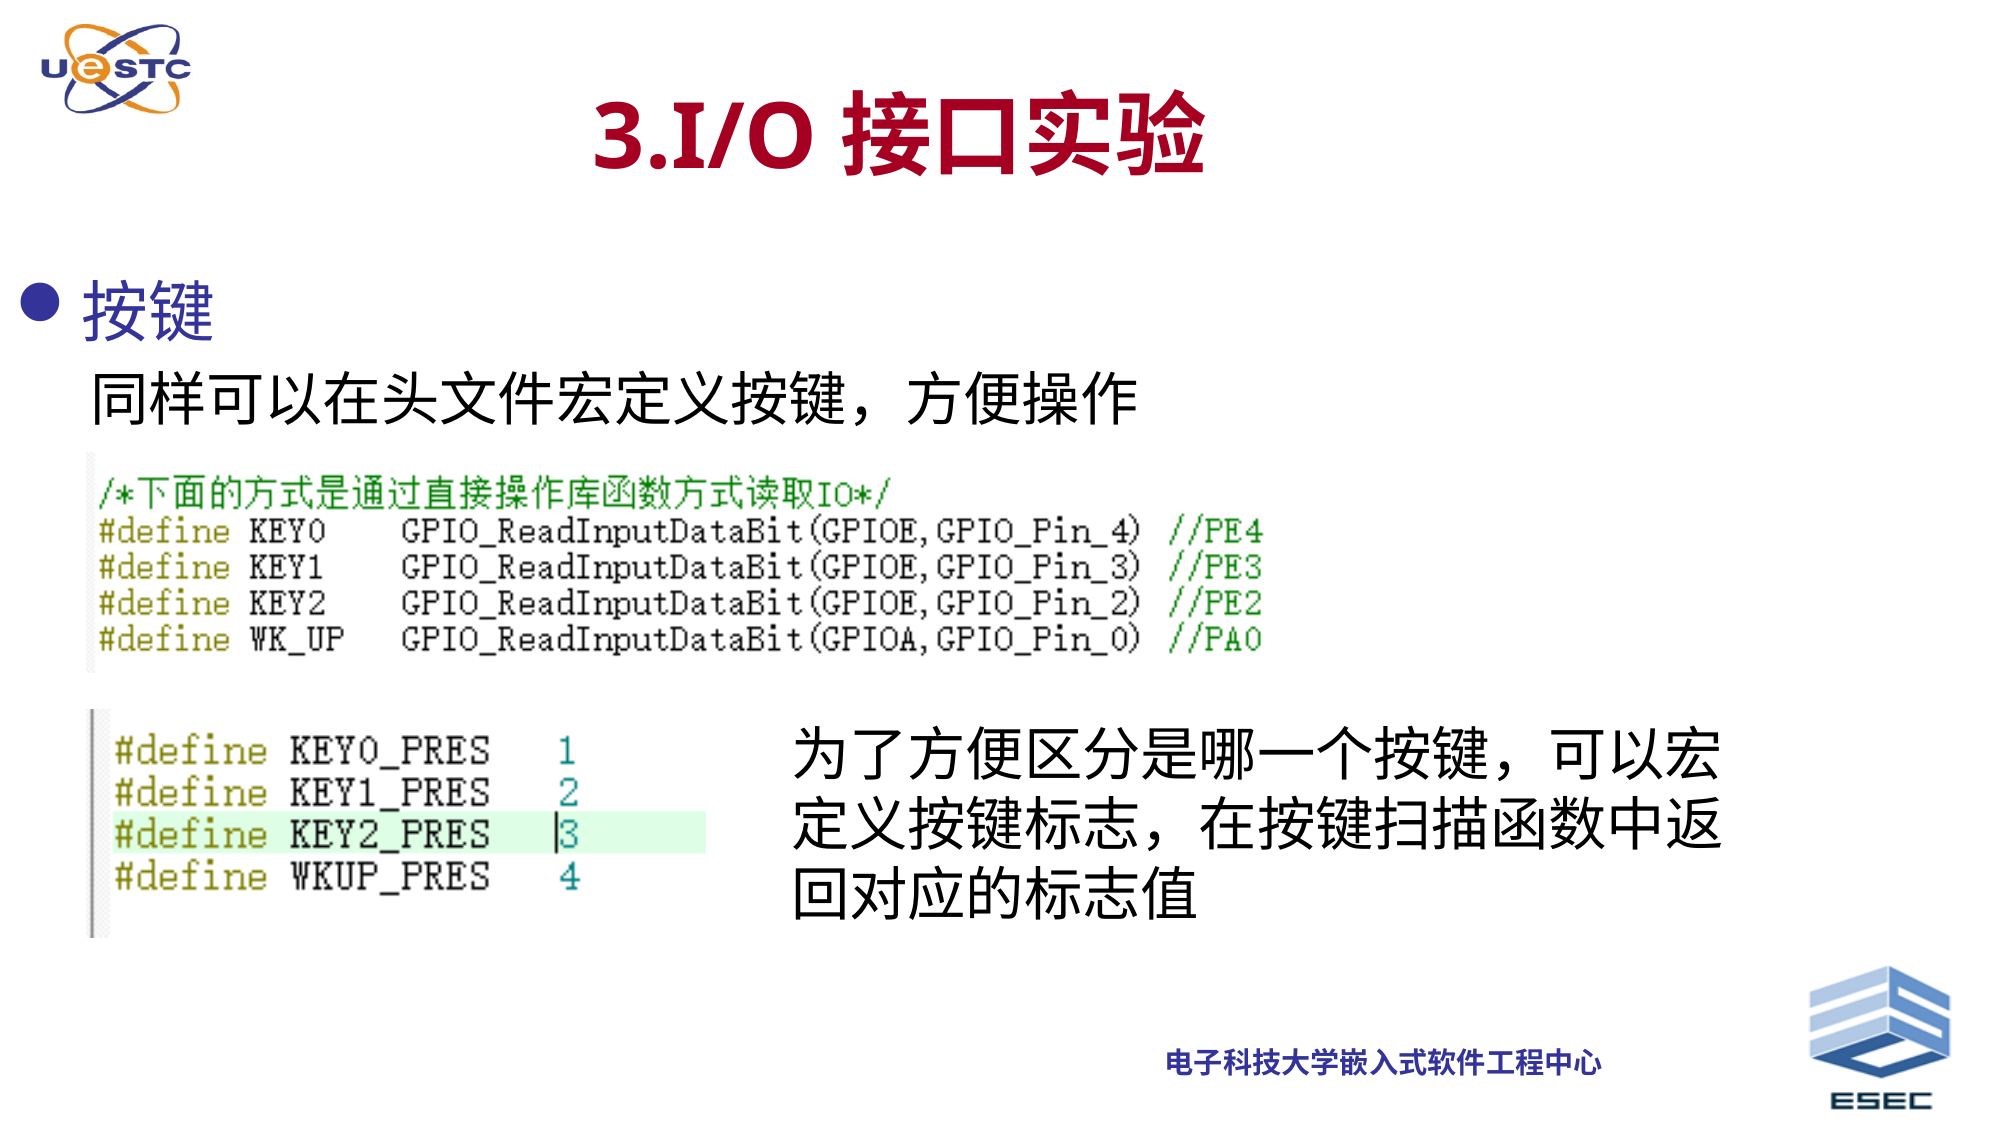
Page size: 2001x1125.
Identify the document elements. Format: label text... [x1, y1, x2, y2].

text_box 为了方便区分是哪一个按键，可以宏定义按键标志，在按键扫描函数中返回对应的标志值 [776, 709, 1747, 935]
picture [33, 24, 200, 44]
list 按键 同样可以在头文件宏定义按键，方便操作 [0, 262, 1922, 1006]
picture [86, 709, 706, 938]
picture [1766, 949, 2000, 1125]
title 3.I/O接口实验 [0, 44, 1801, 233]
picture [86, 452, 1328, 673]
